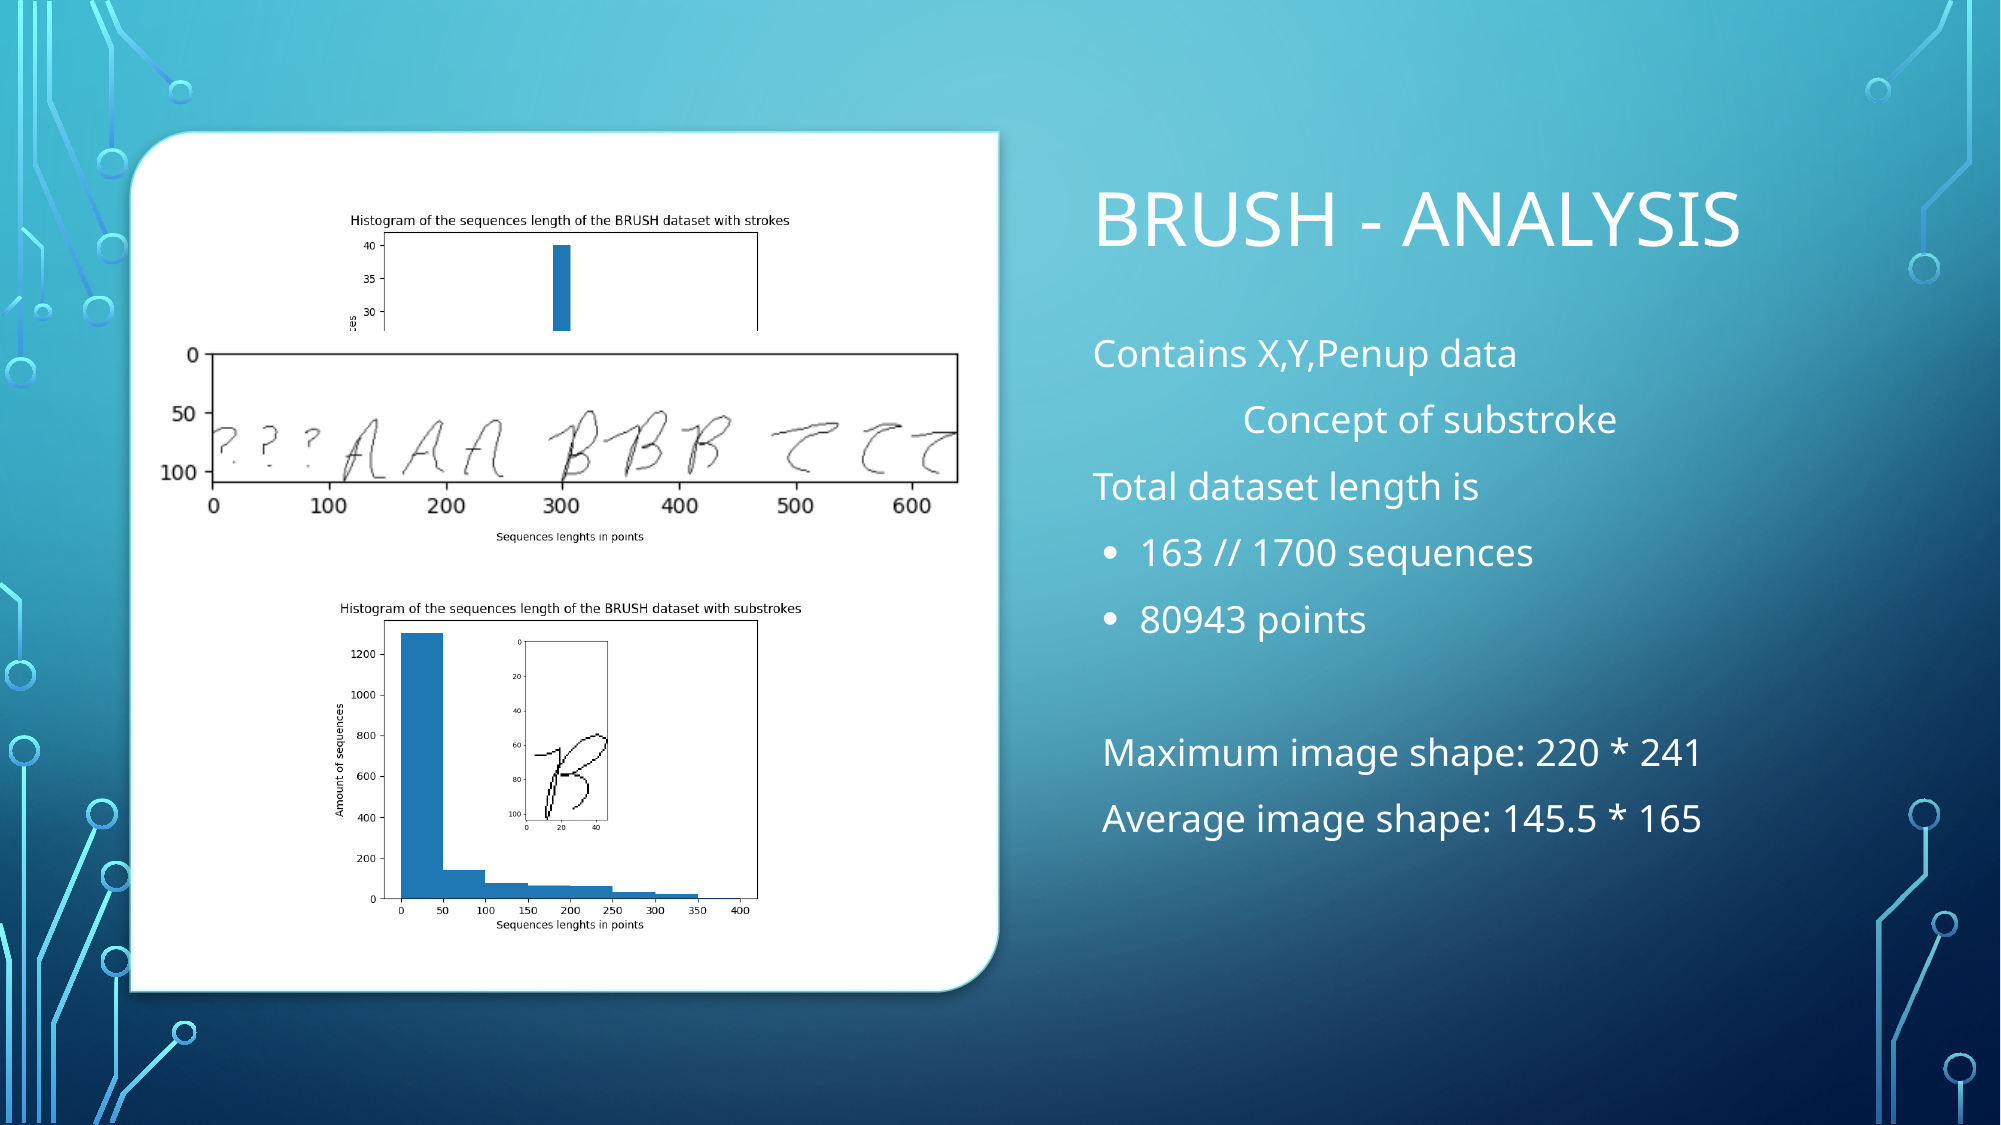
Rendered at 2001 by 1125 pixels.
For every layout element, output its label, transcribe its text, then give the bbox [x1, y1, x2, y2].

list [322, 187, 805, 331]
text_box Contains X,Y,Penup data Concept of substroke Total dataset length is 163 // 1700 sequences 80943 points Maximum image shape: 220 * 241 Average image shape: 145.5 * 165 [1077, 313, 1857, 950]
title BRUSH - Analysis [1077, 101, 1857, 313]
picture [143, 331, 972, 533]
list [322, 533, 805, 550]
text_box [129, 131, 1000, 993]
picture [322, 575, 805, 938]
